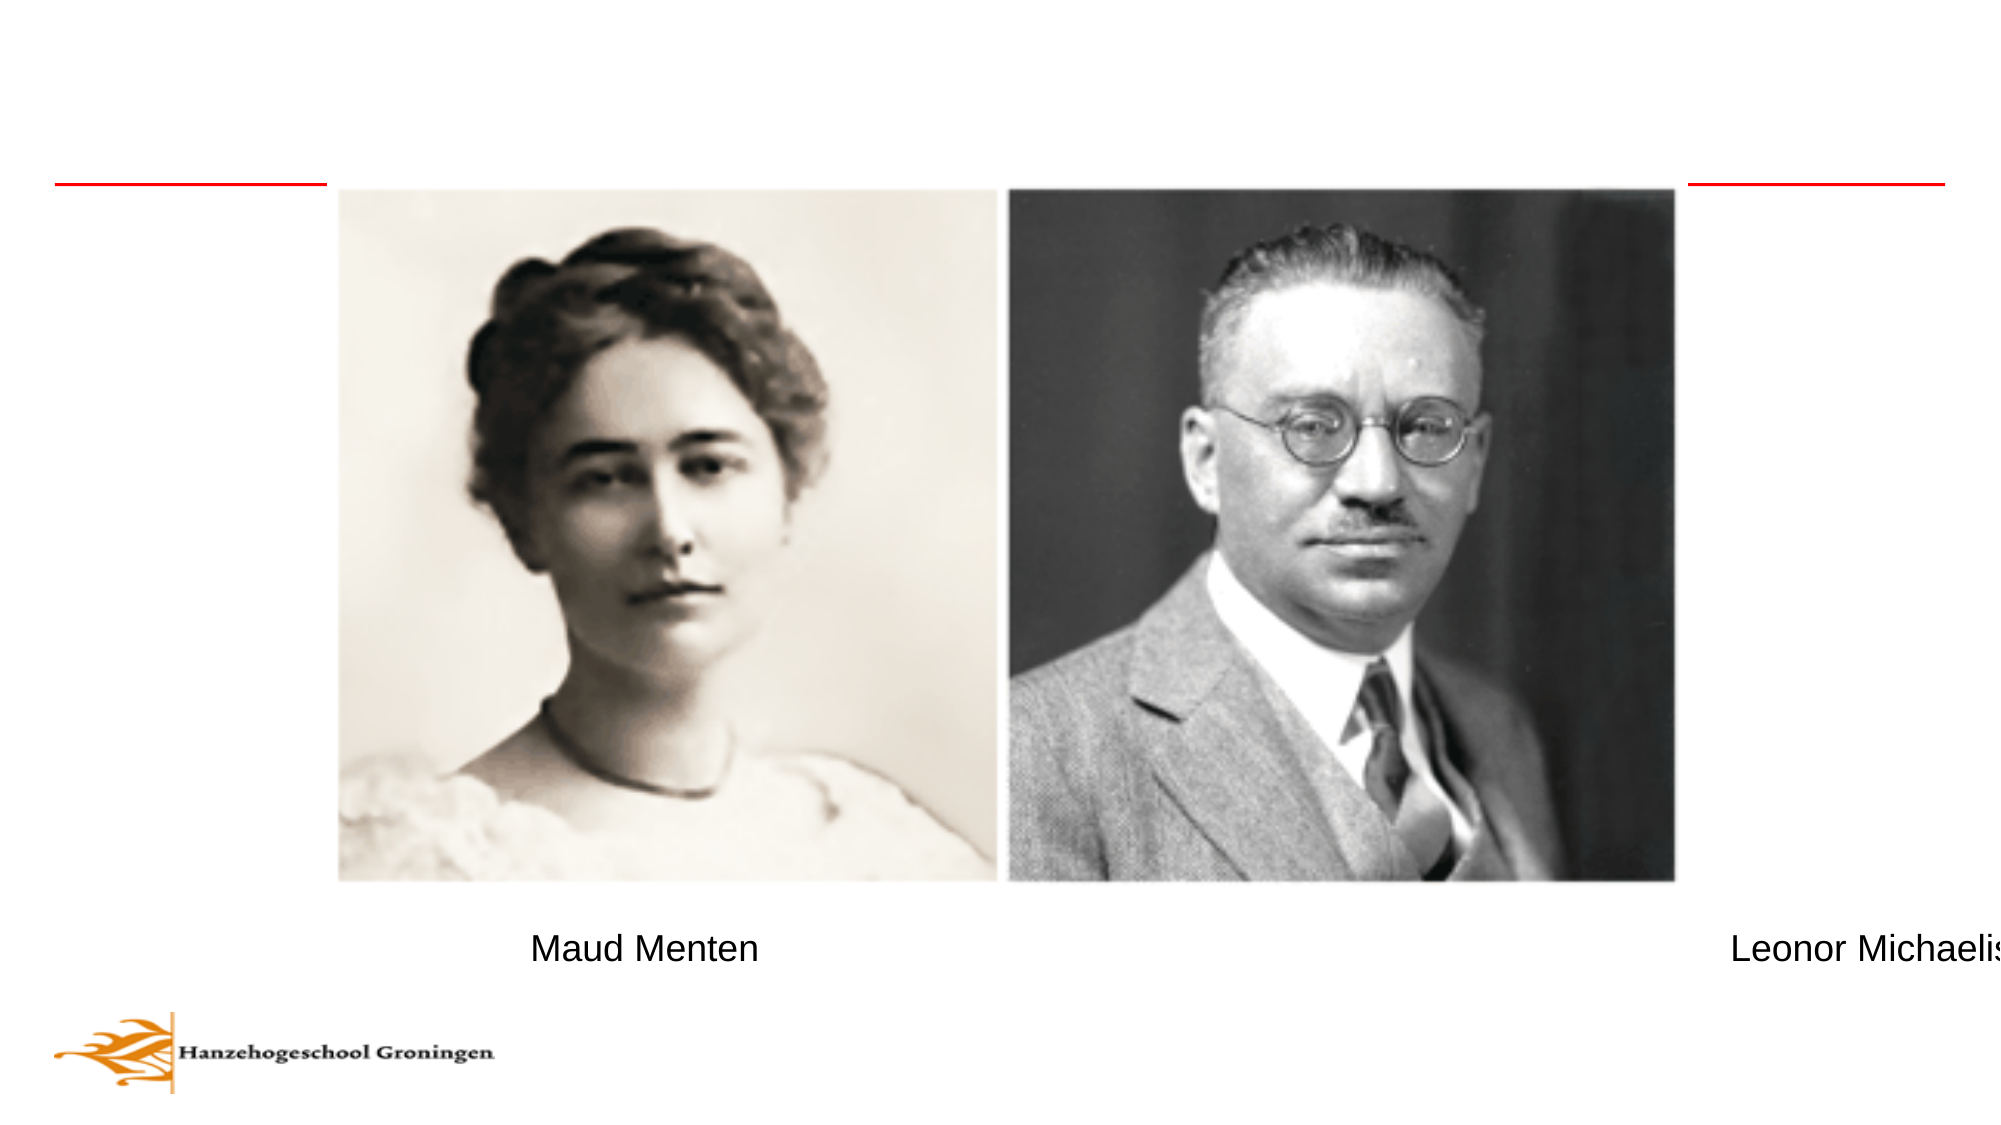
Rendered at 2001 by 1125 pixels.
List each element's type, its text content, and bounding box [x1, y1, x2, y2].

picture [327, 177, 1688, 896]
picture [54, 1012, 495, 1094]
text_box Maud Menten Leonor Michaelis [515, 916, 2000, 977]
